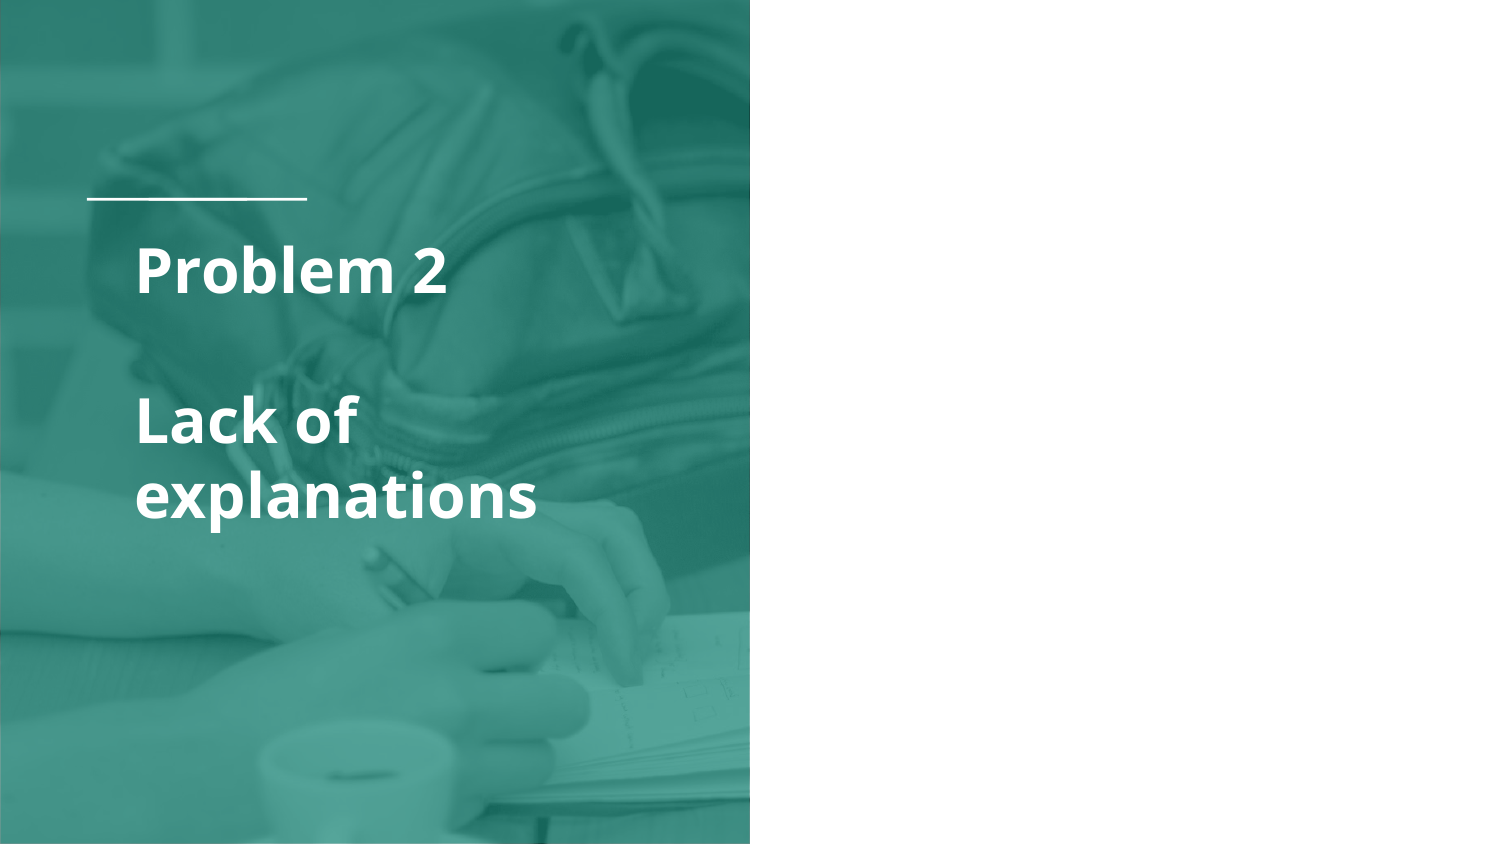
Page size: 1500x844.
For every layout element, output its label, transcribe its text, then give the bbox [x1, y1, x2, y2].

title Problem 2 Lack of explanations [119, 216, 662, 587]
